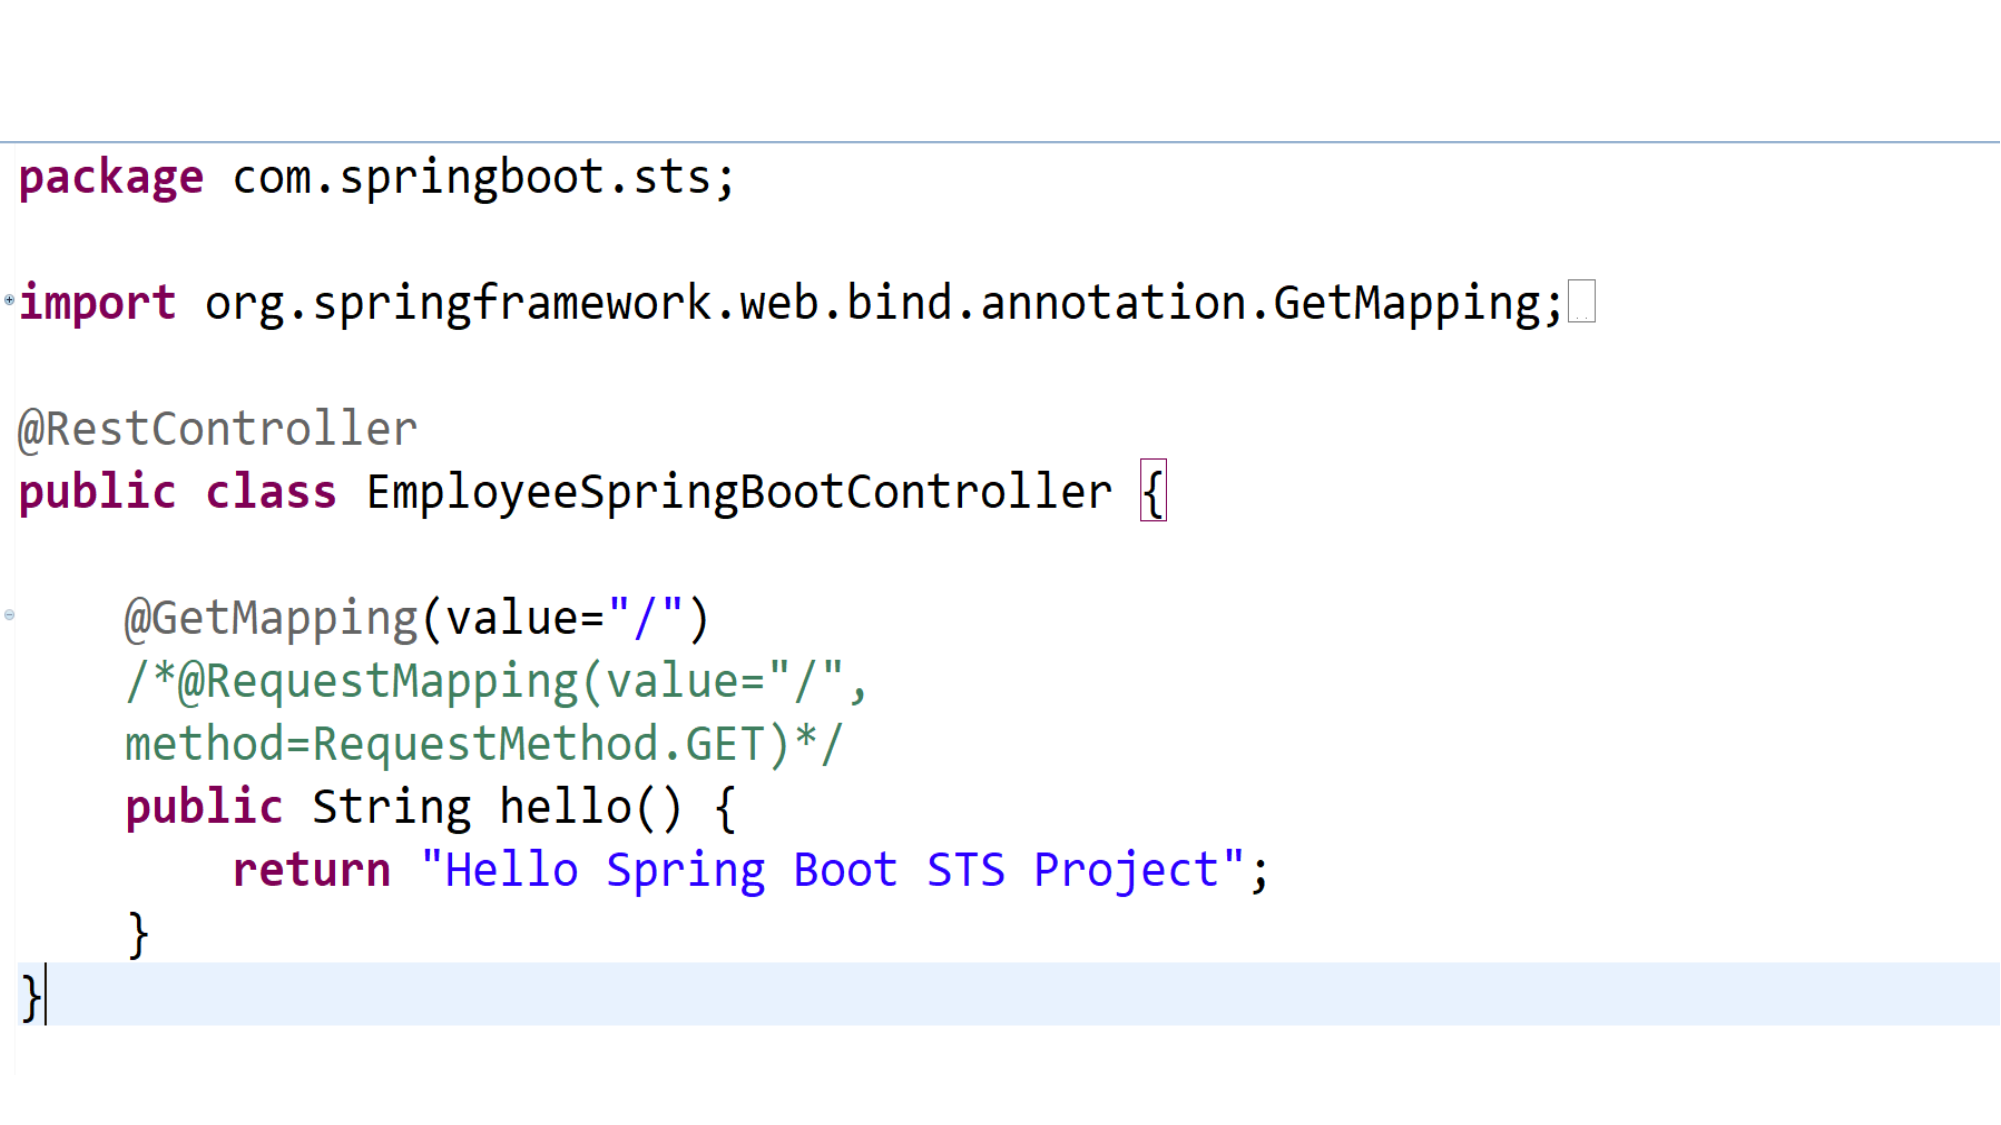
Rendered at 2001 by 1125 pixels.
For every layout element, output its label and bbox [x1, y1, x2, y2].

picture [0, 141, 2000, 1075]
